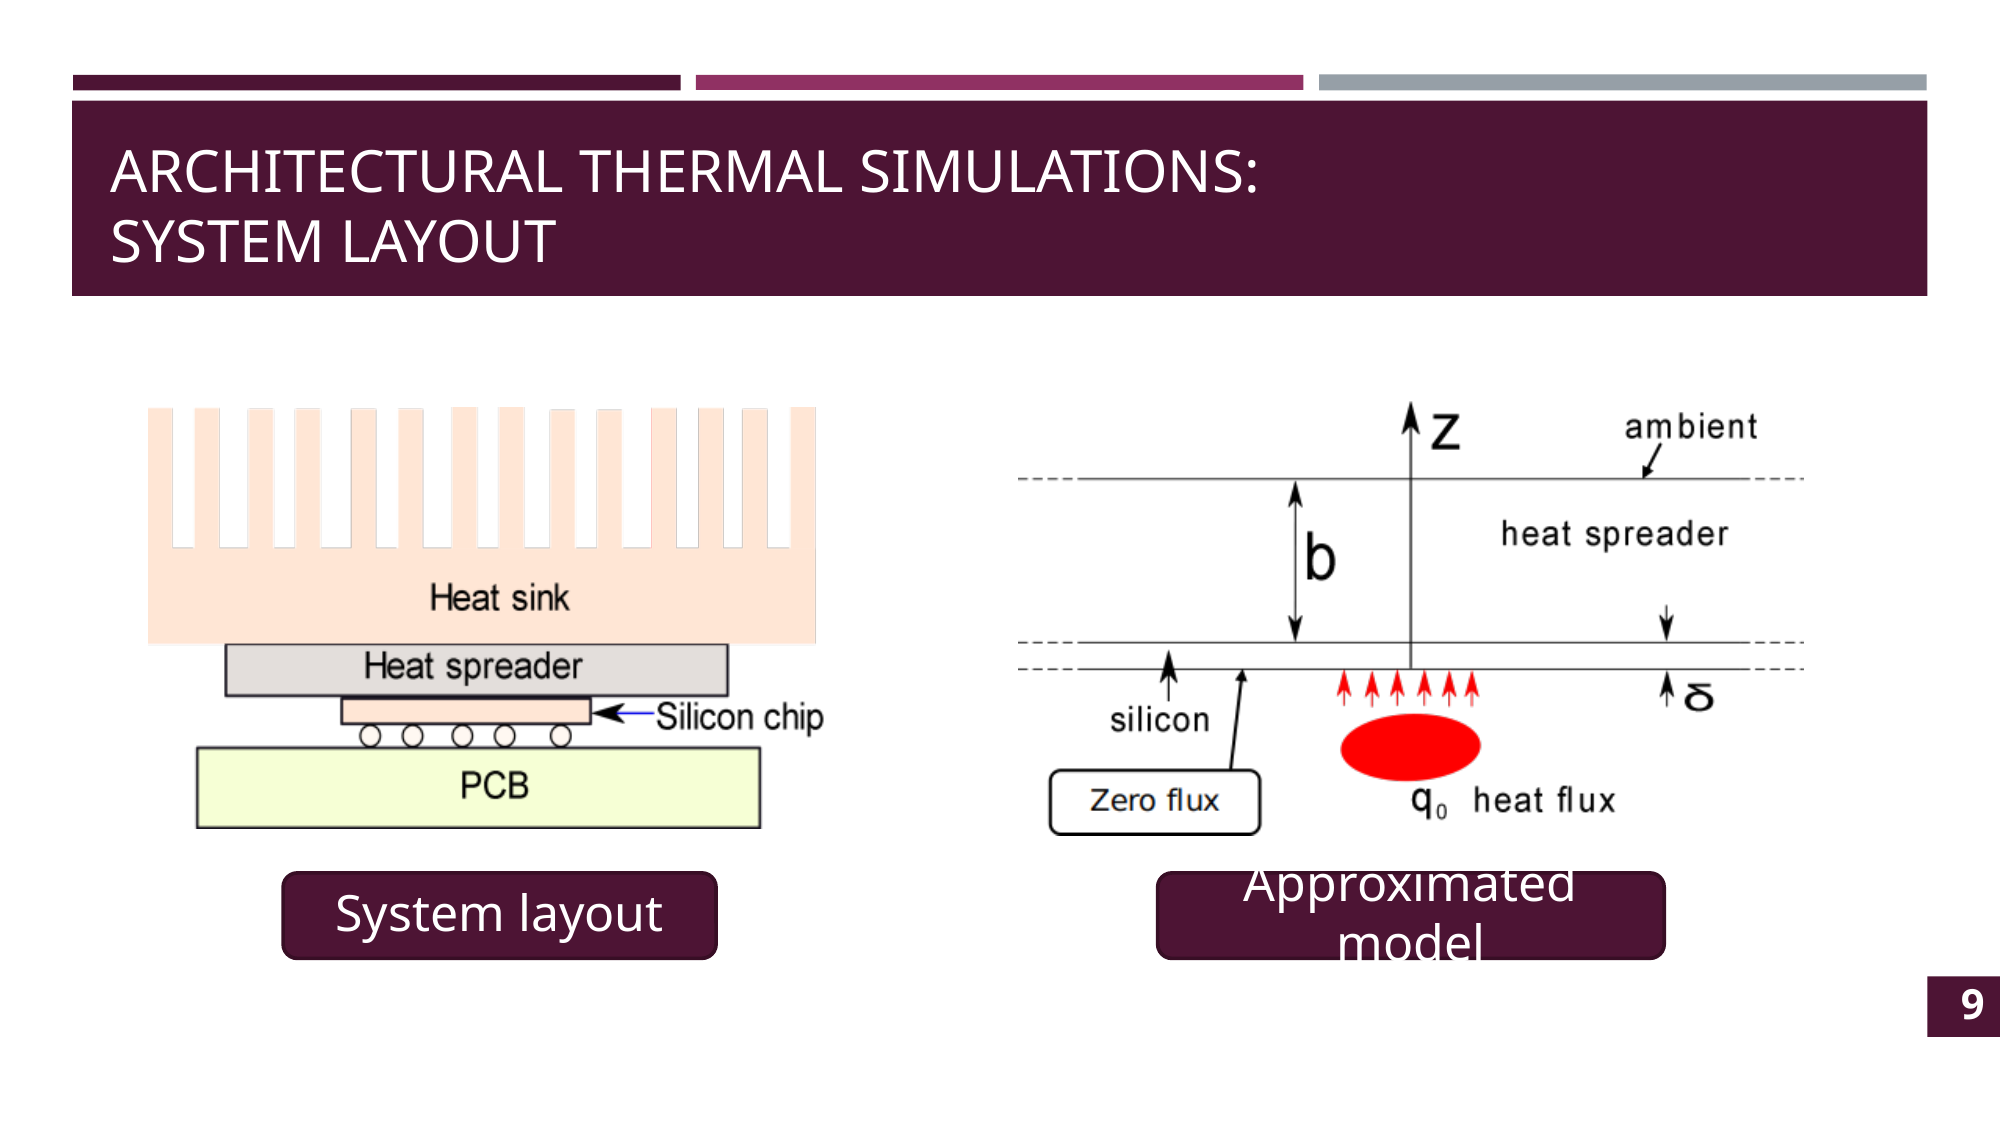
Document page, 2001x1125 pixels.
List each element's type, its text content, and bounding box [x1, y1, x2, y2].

title ARCHITECTURAL THERMAL SIMULATIONS: SYSTEM LAYOUT [95, 115, 1905, 282]
picture [147, 407, 852, 829]
picture [1018, 399, 1804, 837]
text_box Approximated model [1157, 872, 1665, 959]
text_box System layout [283, 872, 717, 959]
slide_number 9 [1827, 976, 2000, 1037]
